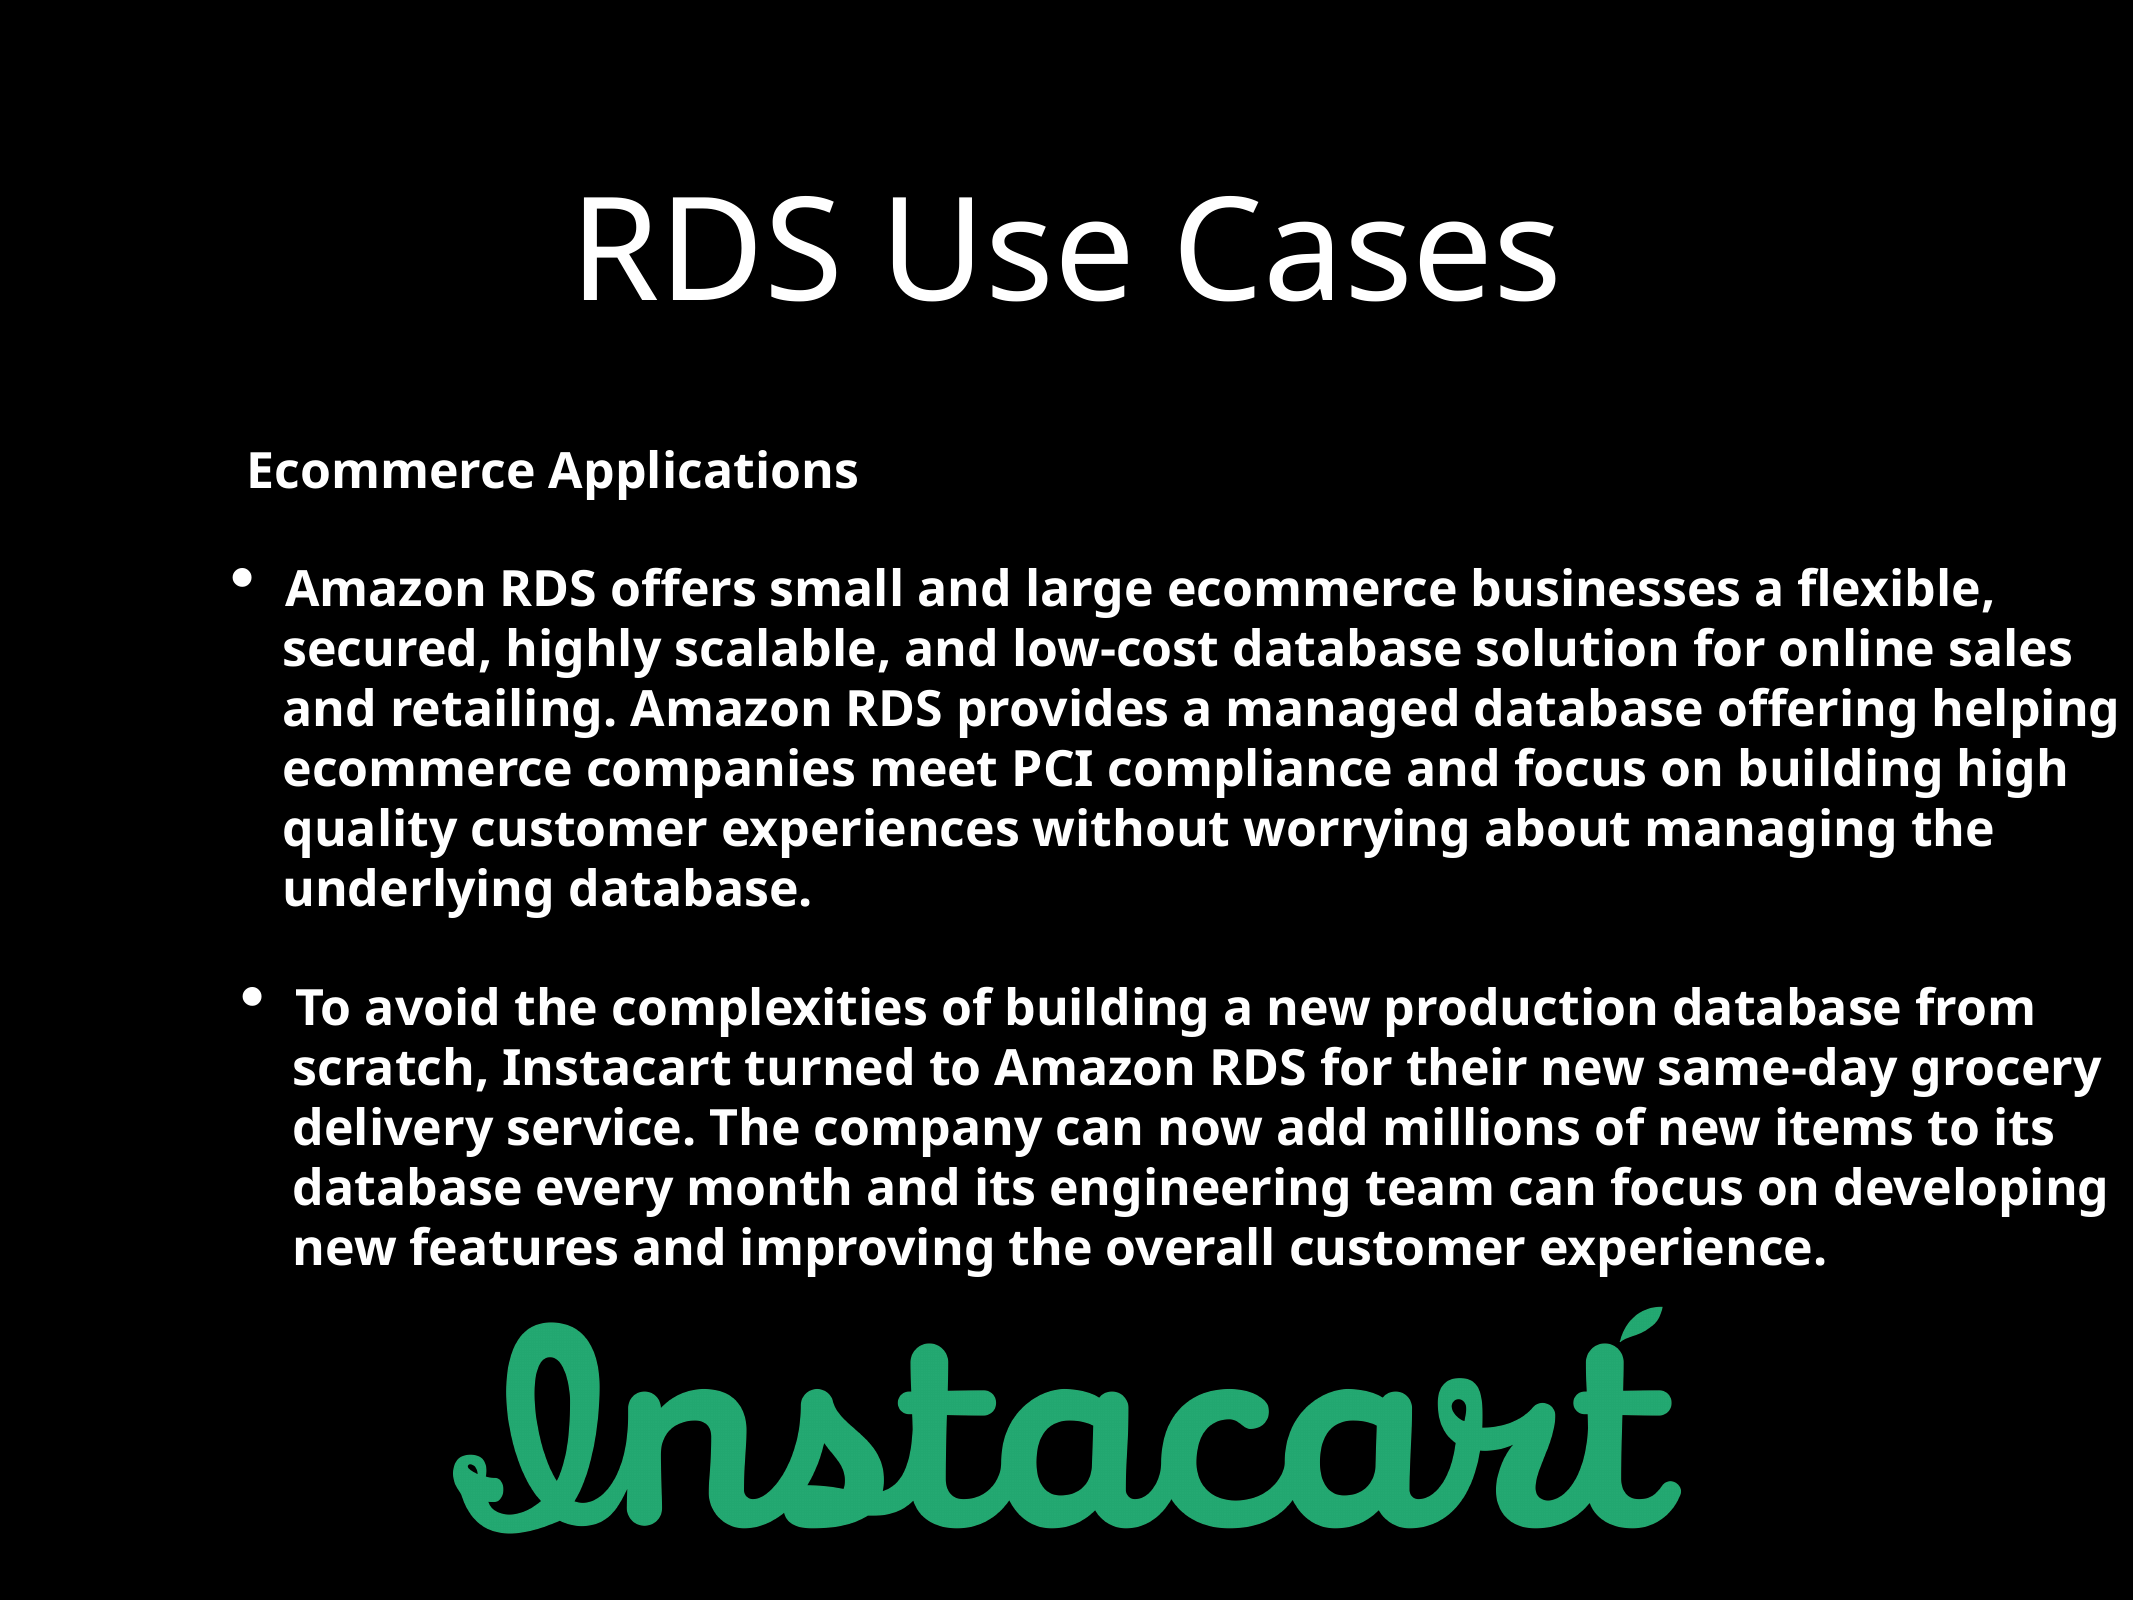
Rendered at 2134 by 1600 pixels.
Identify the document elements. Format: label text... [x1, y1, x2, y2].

text_box Ecommerce Applications [238, 430, 868, 507]
text_box Amazon RDS offers small and large ecommerce businesses a flexible, secured, highly scalable, and low-cost database solution for online sales and retailing. Amazon RDS provides a managed database offering helping ecommerce companies meet PCI compliance and focus on building high quality customer experiences without worrying about managing the underlying database. [222, 548, 2134, 925]
title RDS Use Cases [207, 0, 1926, 338]
picture [438, 1243, 1695, 1600]
text_box To avoid the complexities of building a new production database from scratch, Instacart turned to Amazon RDS for their new same-day grocery delivery service. The company can now add millions of new items to its database every month and its engineering team can focus on developing new features and improving the overall customer experience. [232, 966, 2132, 1284]
